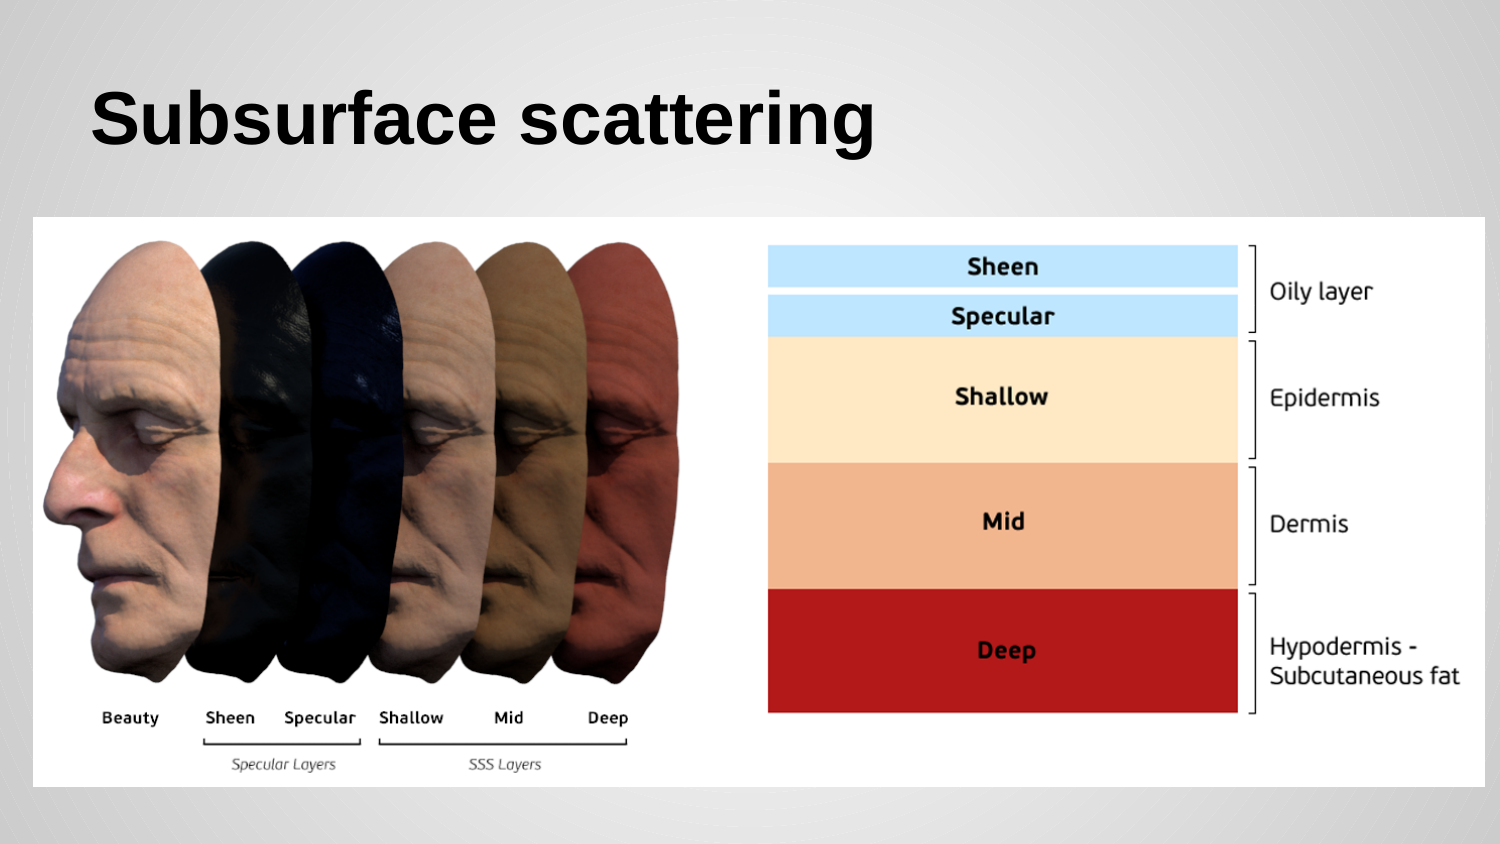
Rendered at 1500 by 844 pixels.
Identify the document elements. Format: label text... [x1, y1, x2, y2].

picture [33, 217, 1485, 788]
title Subsurface scattering [75, 33, 1425, 175]
